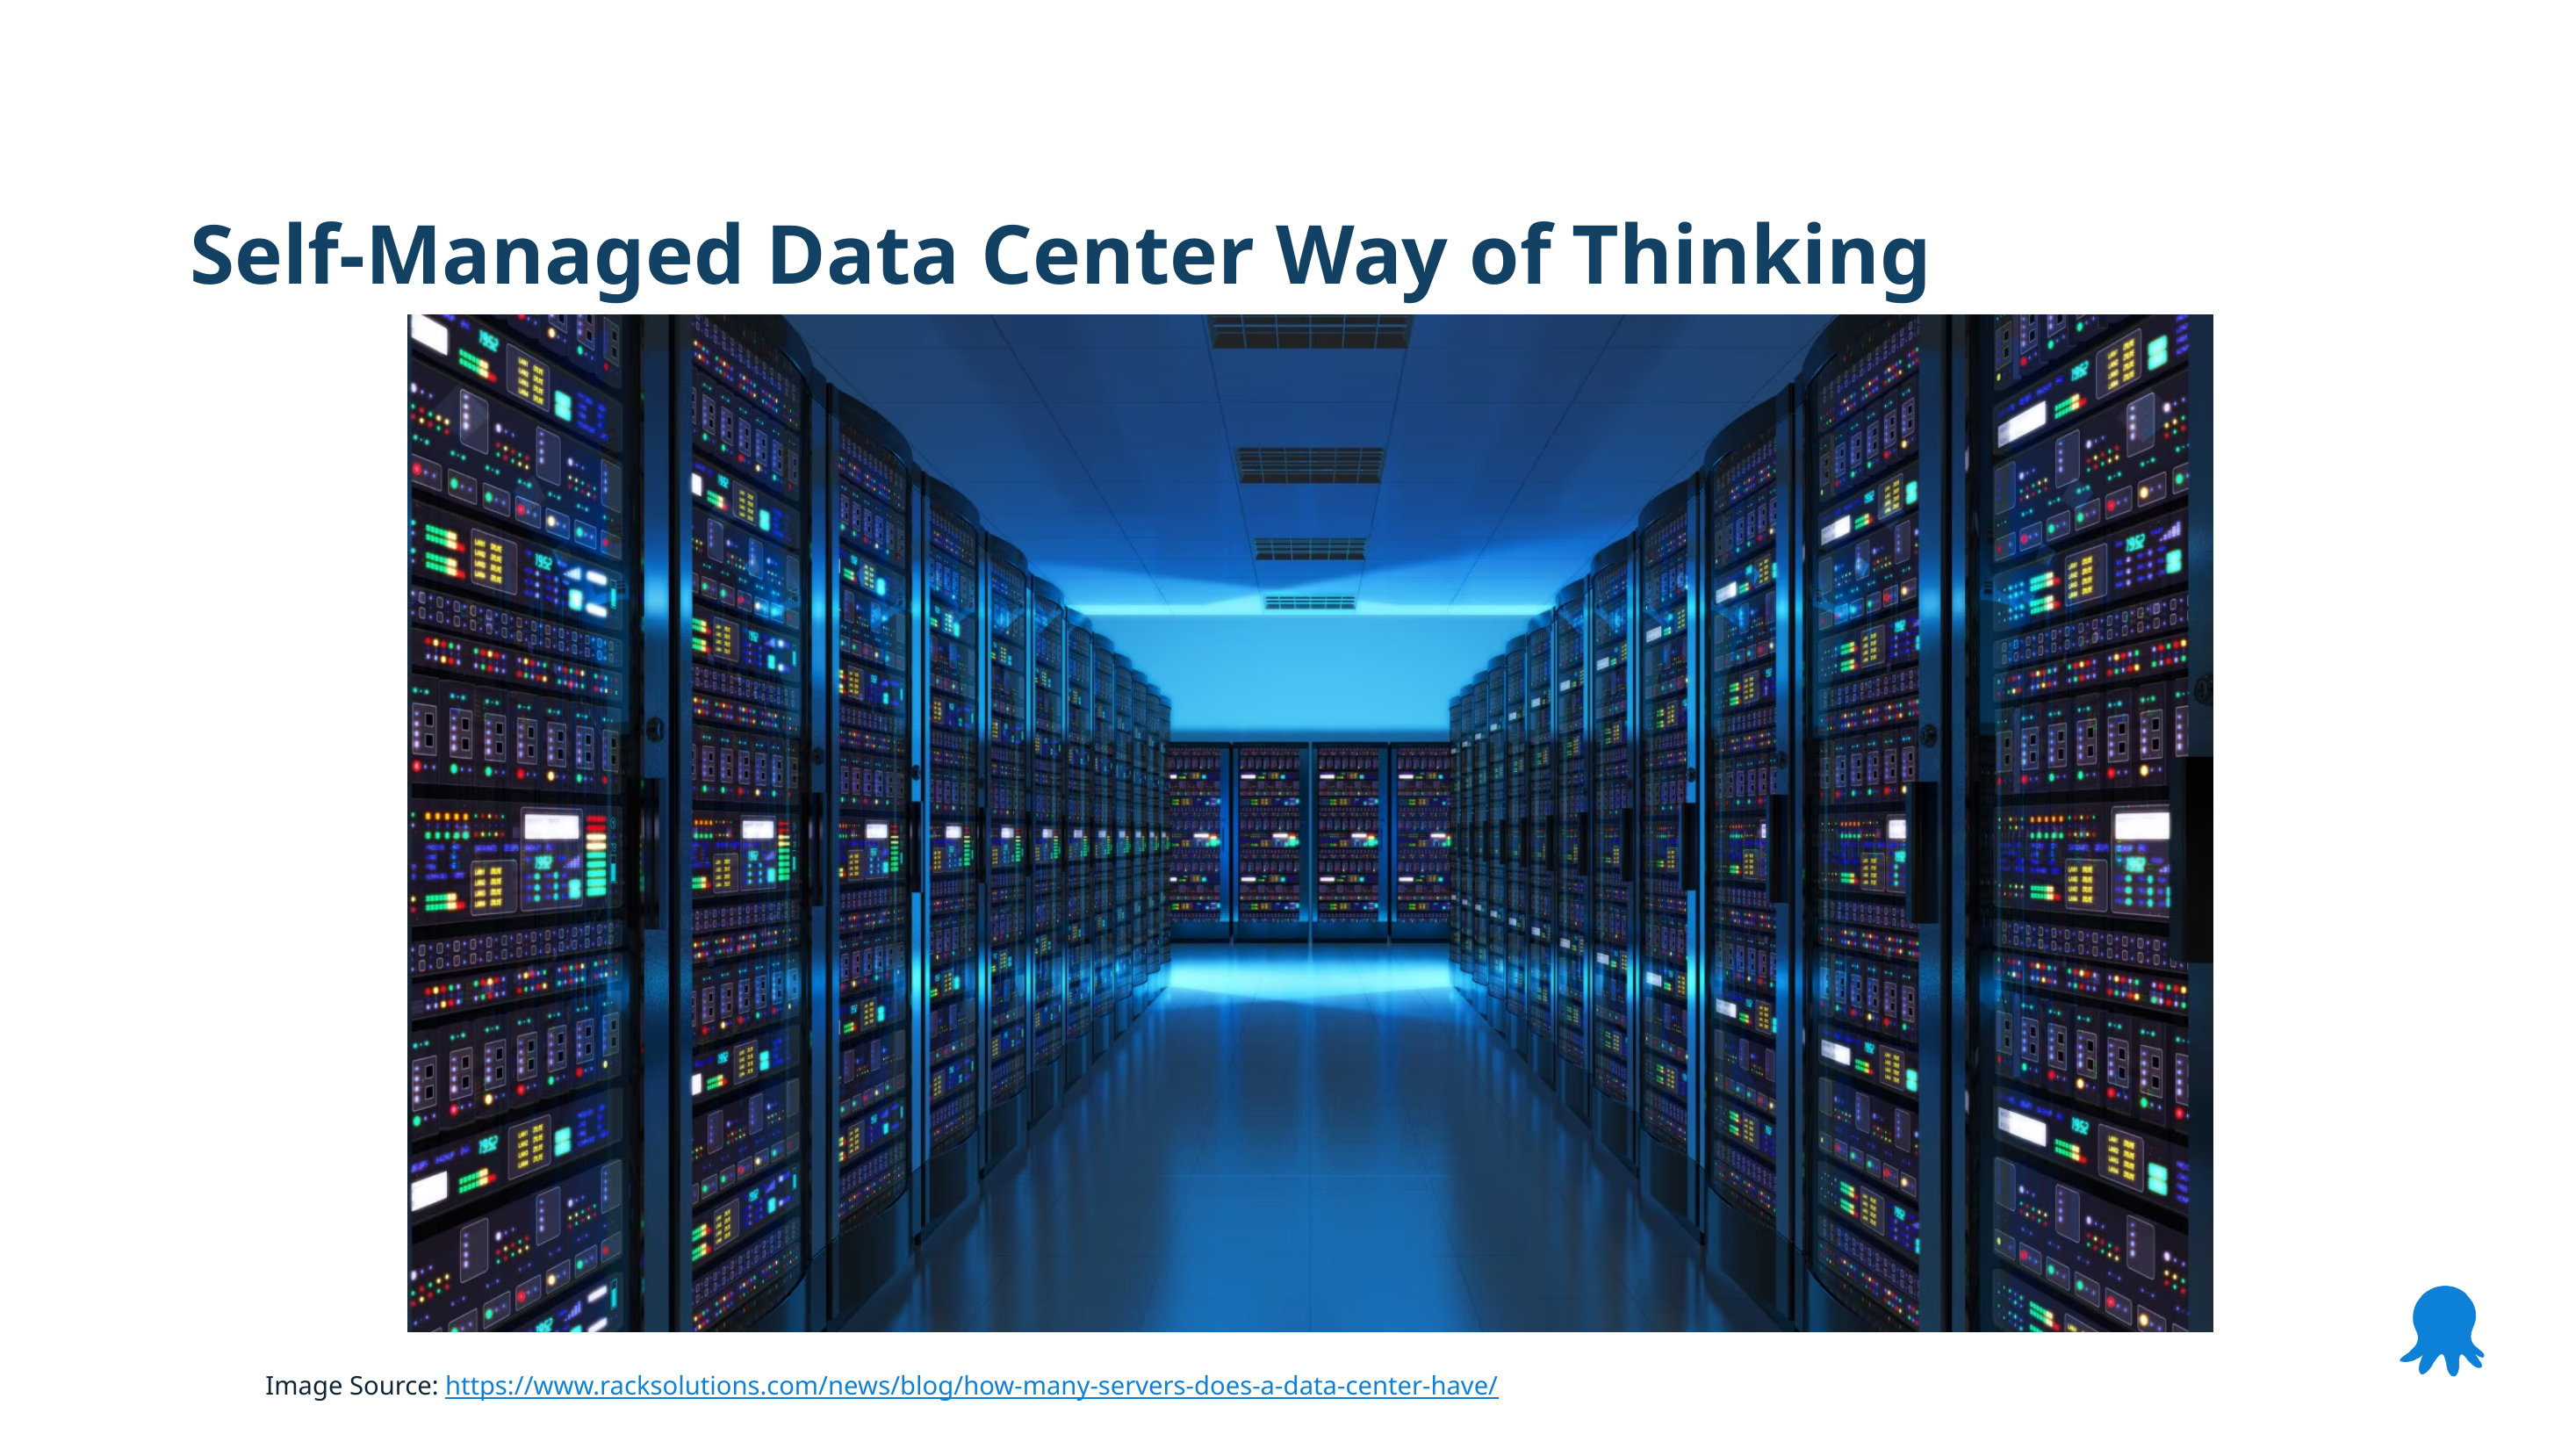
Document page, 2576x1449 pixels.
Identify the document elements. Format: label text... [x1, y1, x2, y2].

subtitle Self-Managed Data Center Way of Thinking [176, 173, 2393, 315]
picture [407, 314, 2213, 1332]
text_box Image Source: https://www.racksolutions.com/news/blog/how-many-servers-does-a-data-center-have/ [252, 1356, 2369, 1418]
picture [2399, 1286, 2493, 1377]
